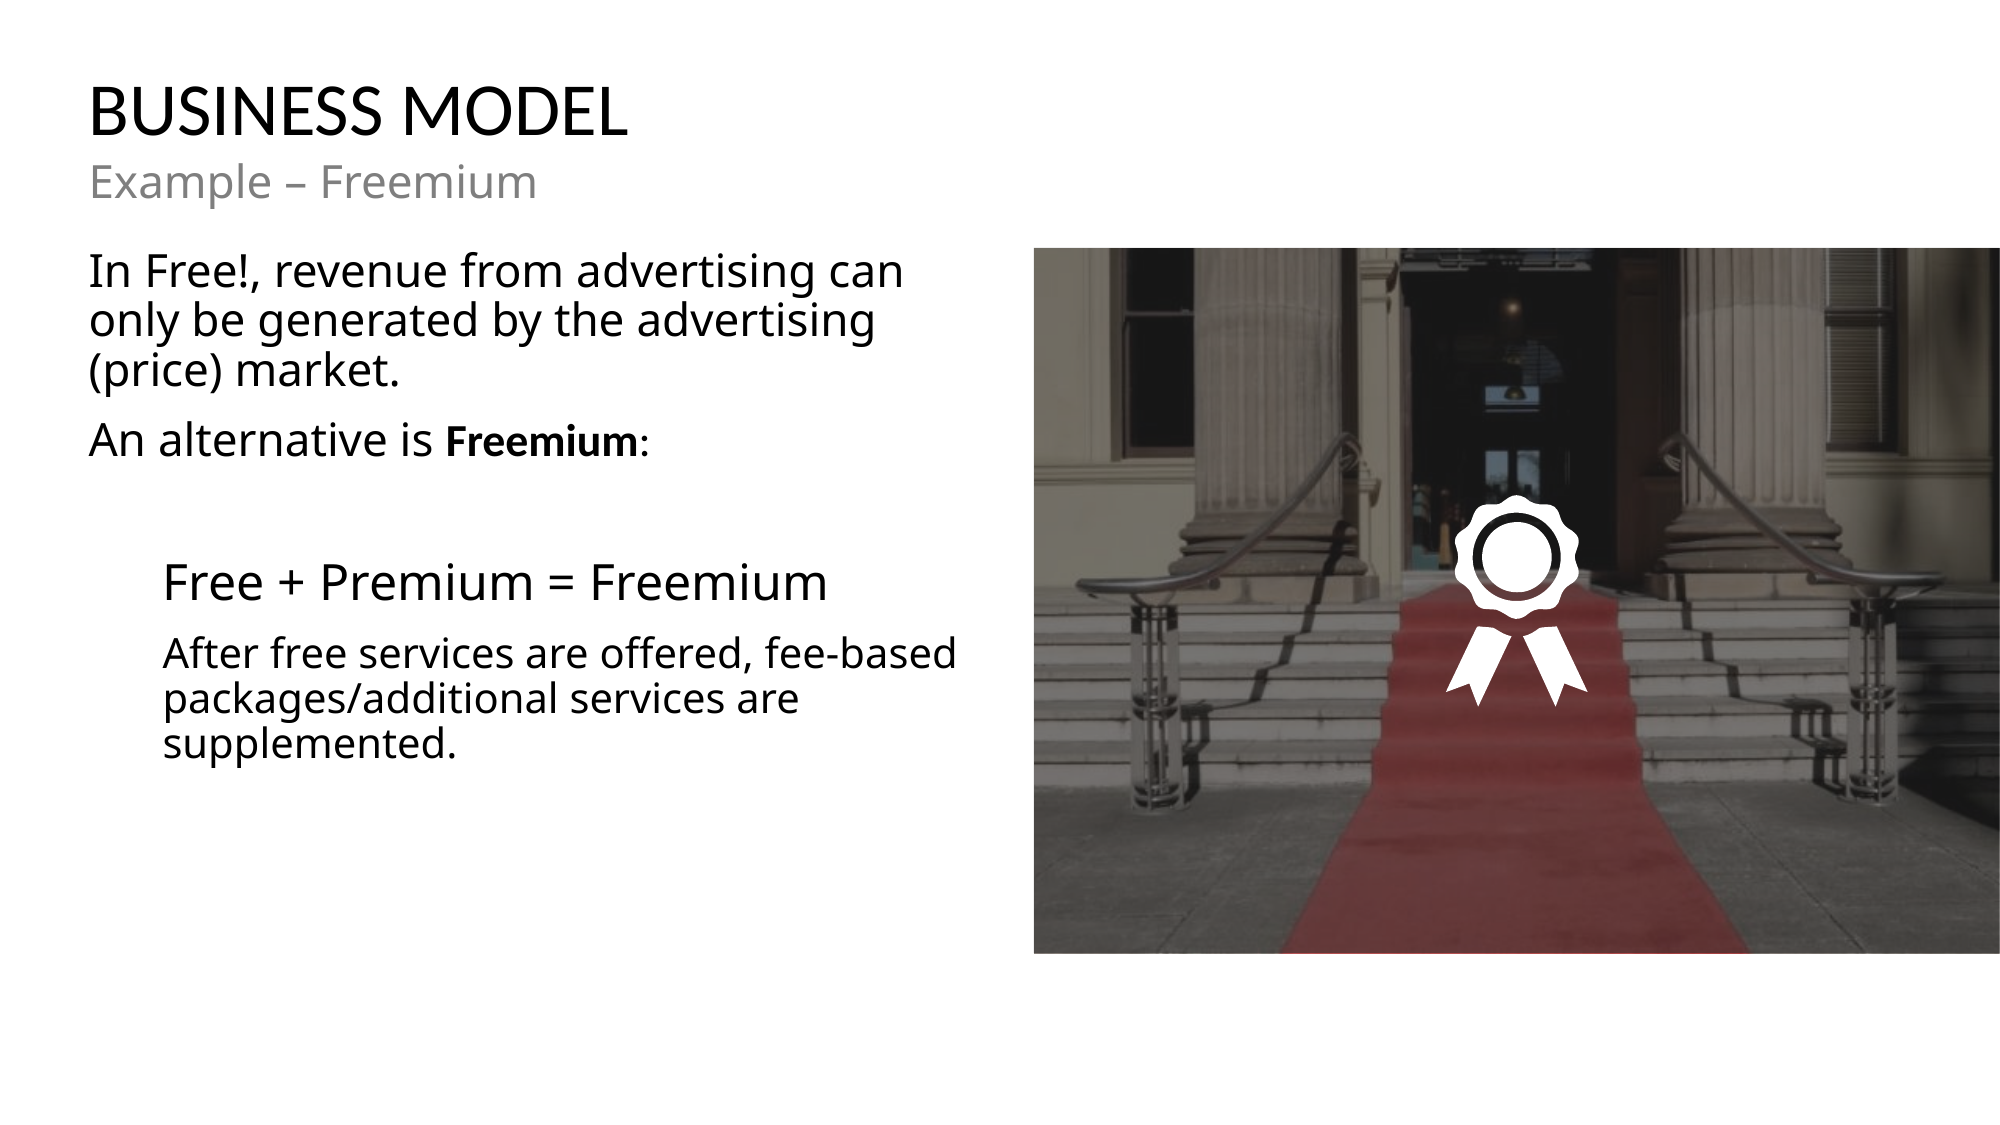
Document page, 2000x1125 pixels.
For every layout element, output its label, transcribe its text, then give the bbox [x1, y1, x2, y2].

picture [1033, 247, 2000, 954]
list Example – Freemium [88, 159, 1911, 248]
list In Free!, revenue from advertising can only be generated by the advertising (price) market. An alternative is Freemium: Free + Premium = Freemium After free services are offered, fee-based packages/additional services are supplemented. [88, 248, 966, 954]
title BUSINESS MODEL [88, 70, 1911, 159]
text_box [1445, 494, 1588, 707]
